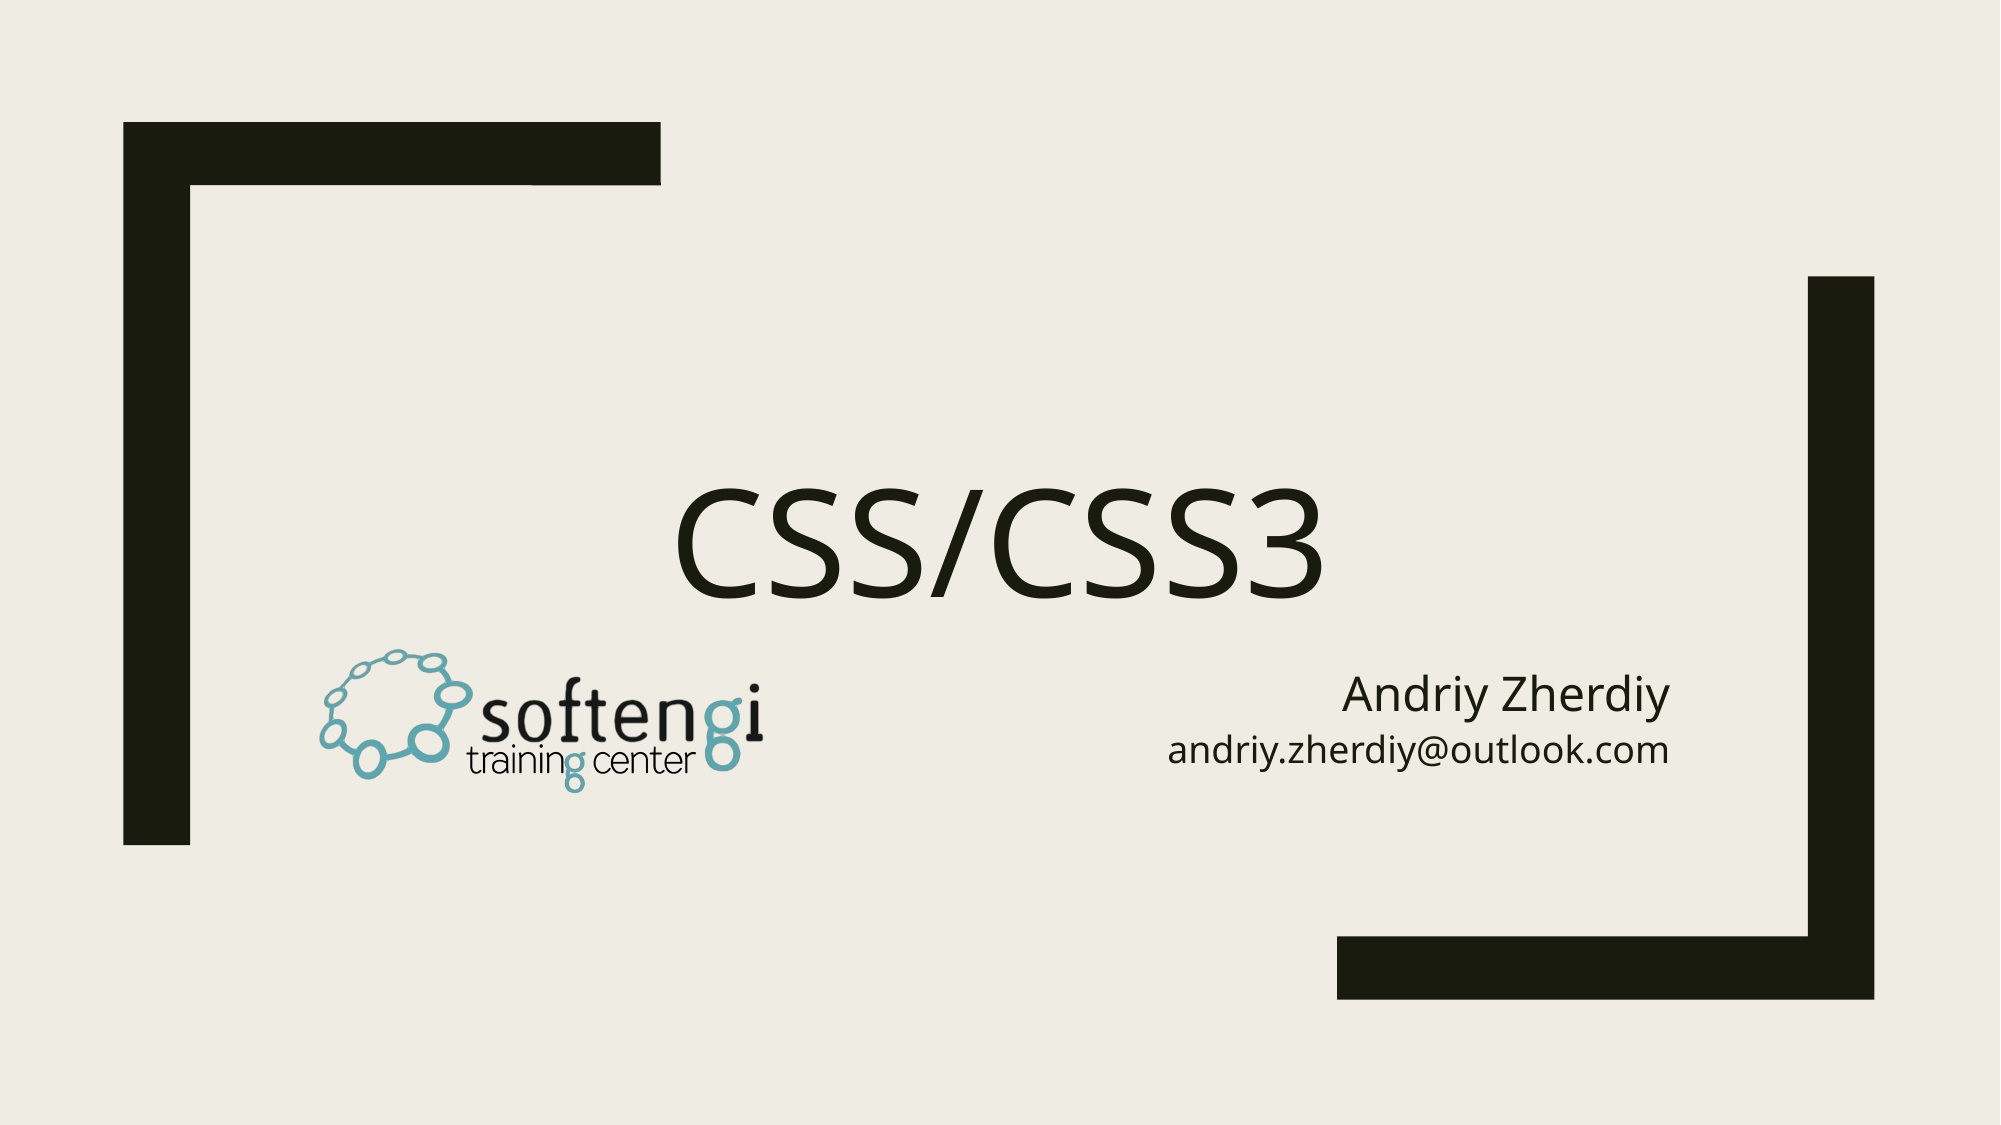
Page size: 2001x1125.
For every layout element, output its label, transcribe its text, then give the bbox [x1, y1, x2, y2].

picture [314, 648, 769, 798]
subtitle Andriy Zherdiy andriy.zherdiy@outlook.com [314, 649, 1686, 828]
title CSS/CSS3 [314, 293, 1686, 638]
